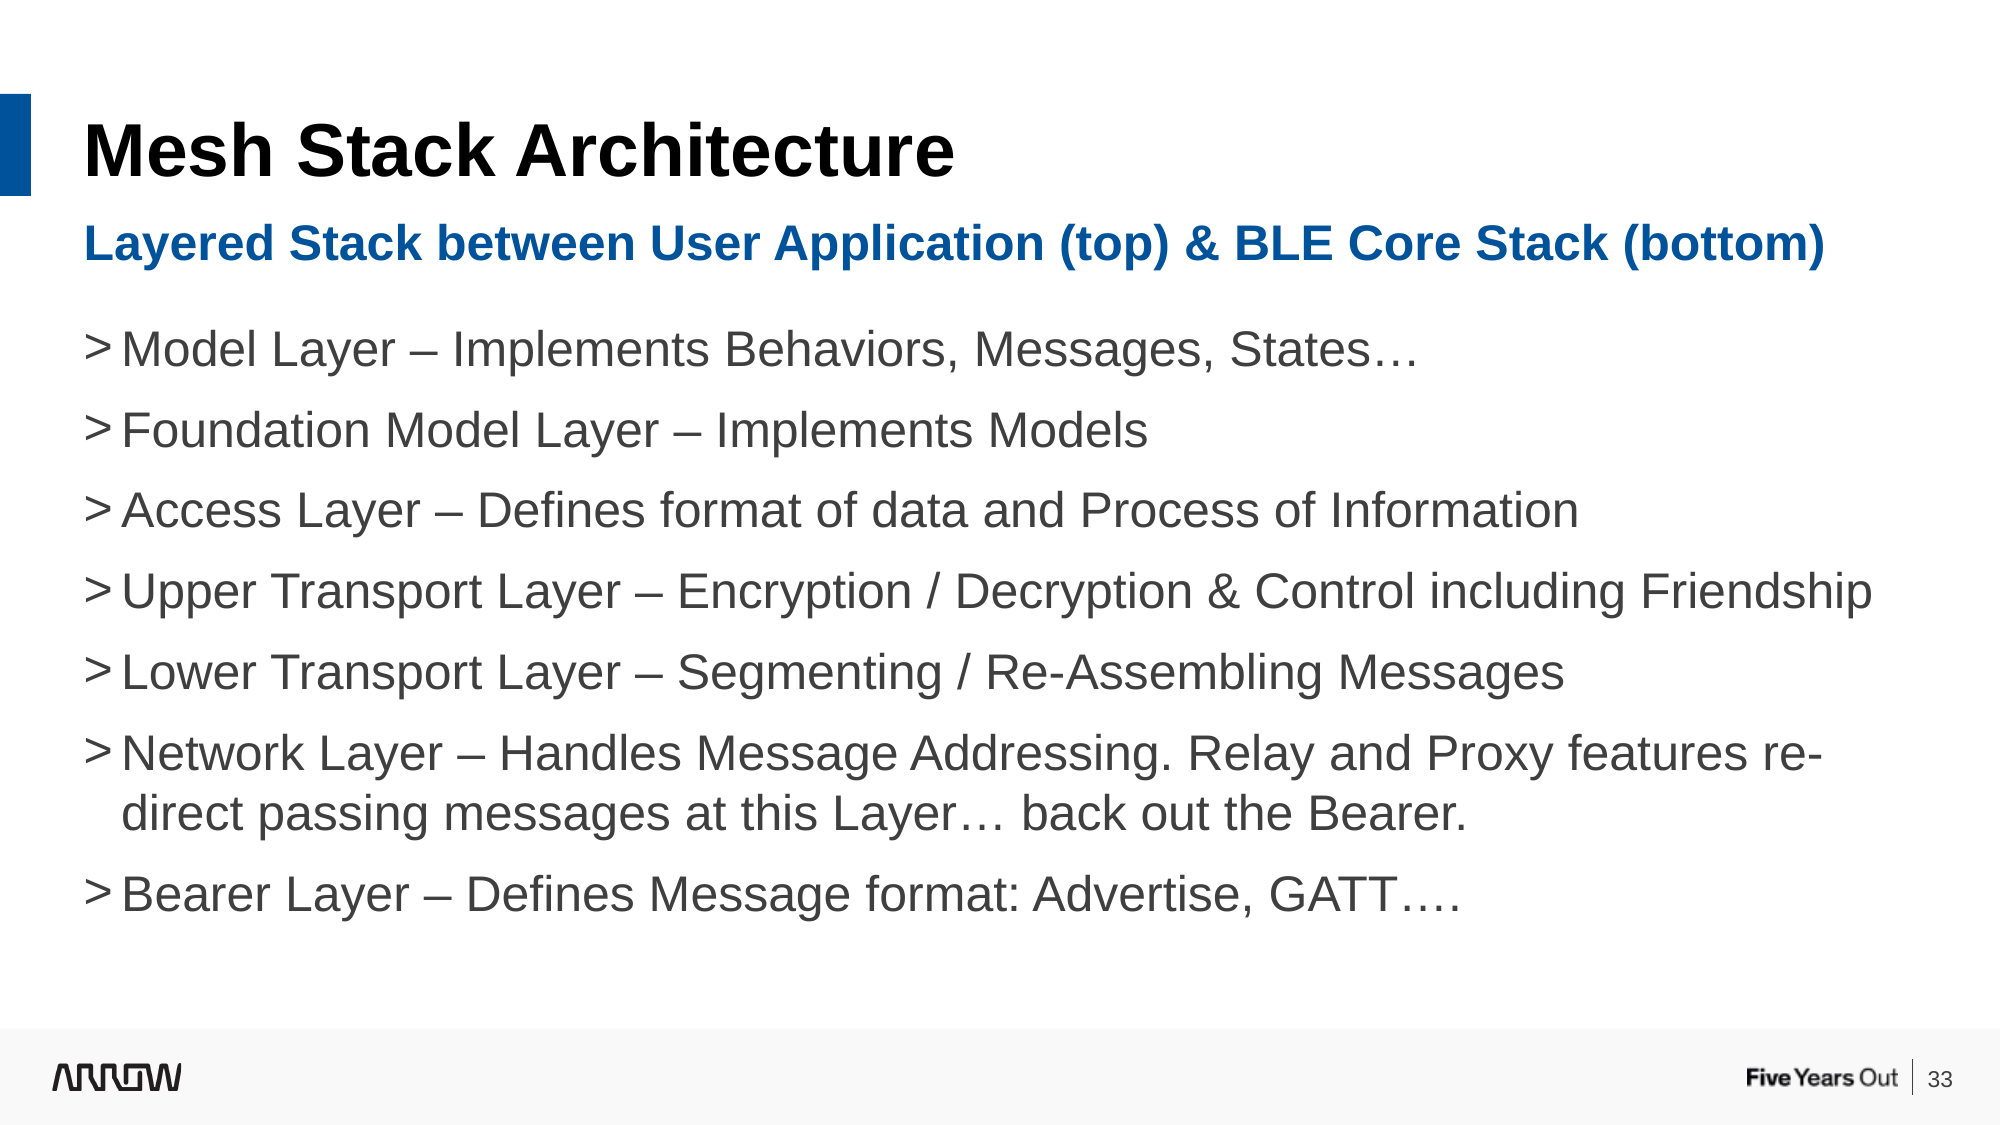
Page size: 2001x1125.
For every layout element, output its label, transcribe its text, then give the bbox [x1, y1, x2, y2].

list Model Layer – Implements Behaviors, Messages, States… Foundation Model Layer – Implements Models Access Layer – Defines format of data and Process of Information Upper Transport Layer – Encryption / Decryption & Control including Friendship Lower Transport Layer – Segmenting / Re-Assembling Messages Network Layer – Handles Message Addressing. Relay and Proxy features re-direct passing messages at this Layer… back out the Bearer. Bearer Layer – Defines Message format: Advertise, GATT…. [68, 308, 1932, 989]
list Layered Stack between User Application (top) & BLE Core Stack (bottom) [68, 209, 1932, 278]
picture [1747, 1059, 1898, 1095]
list Mesh Stack Architecture [68, 104, 1932, 196]
